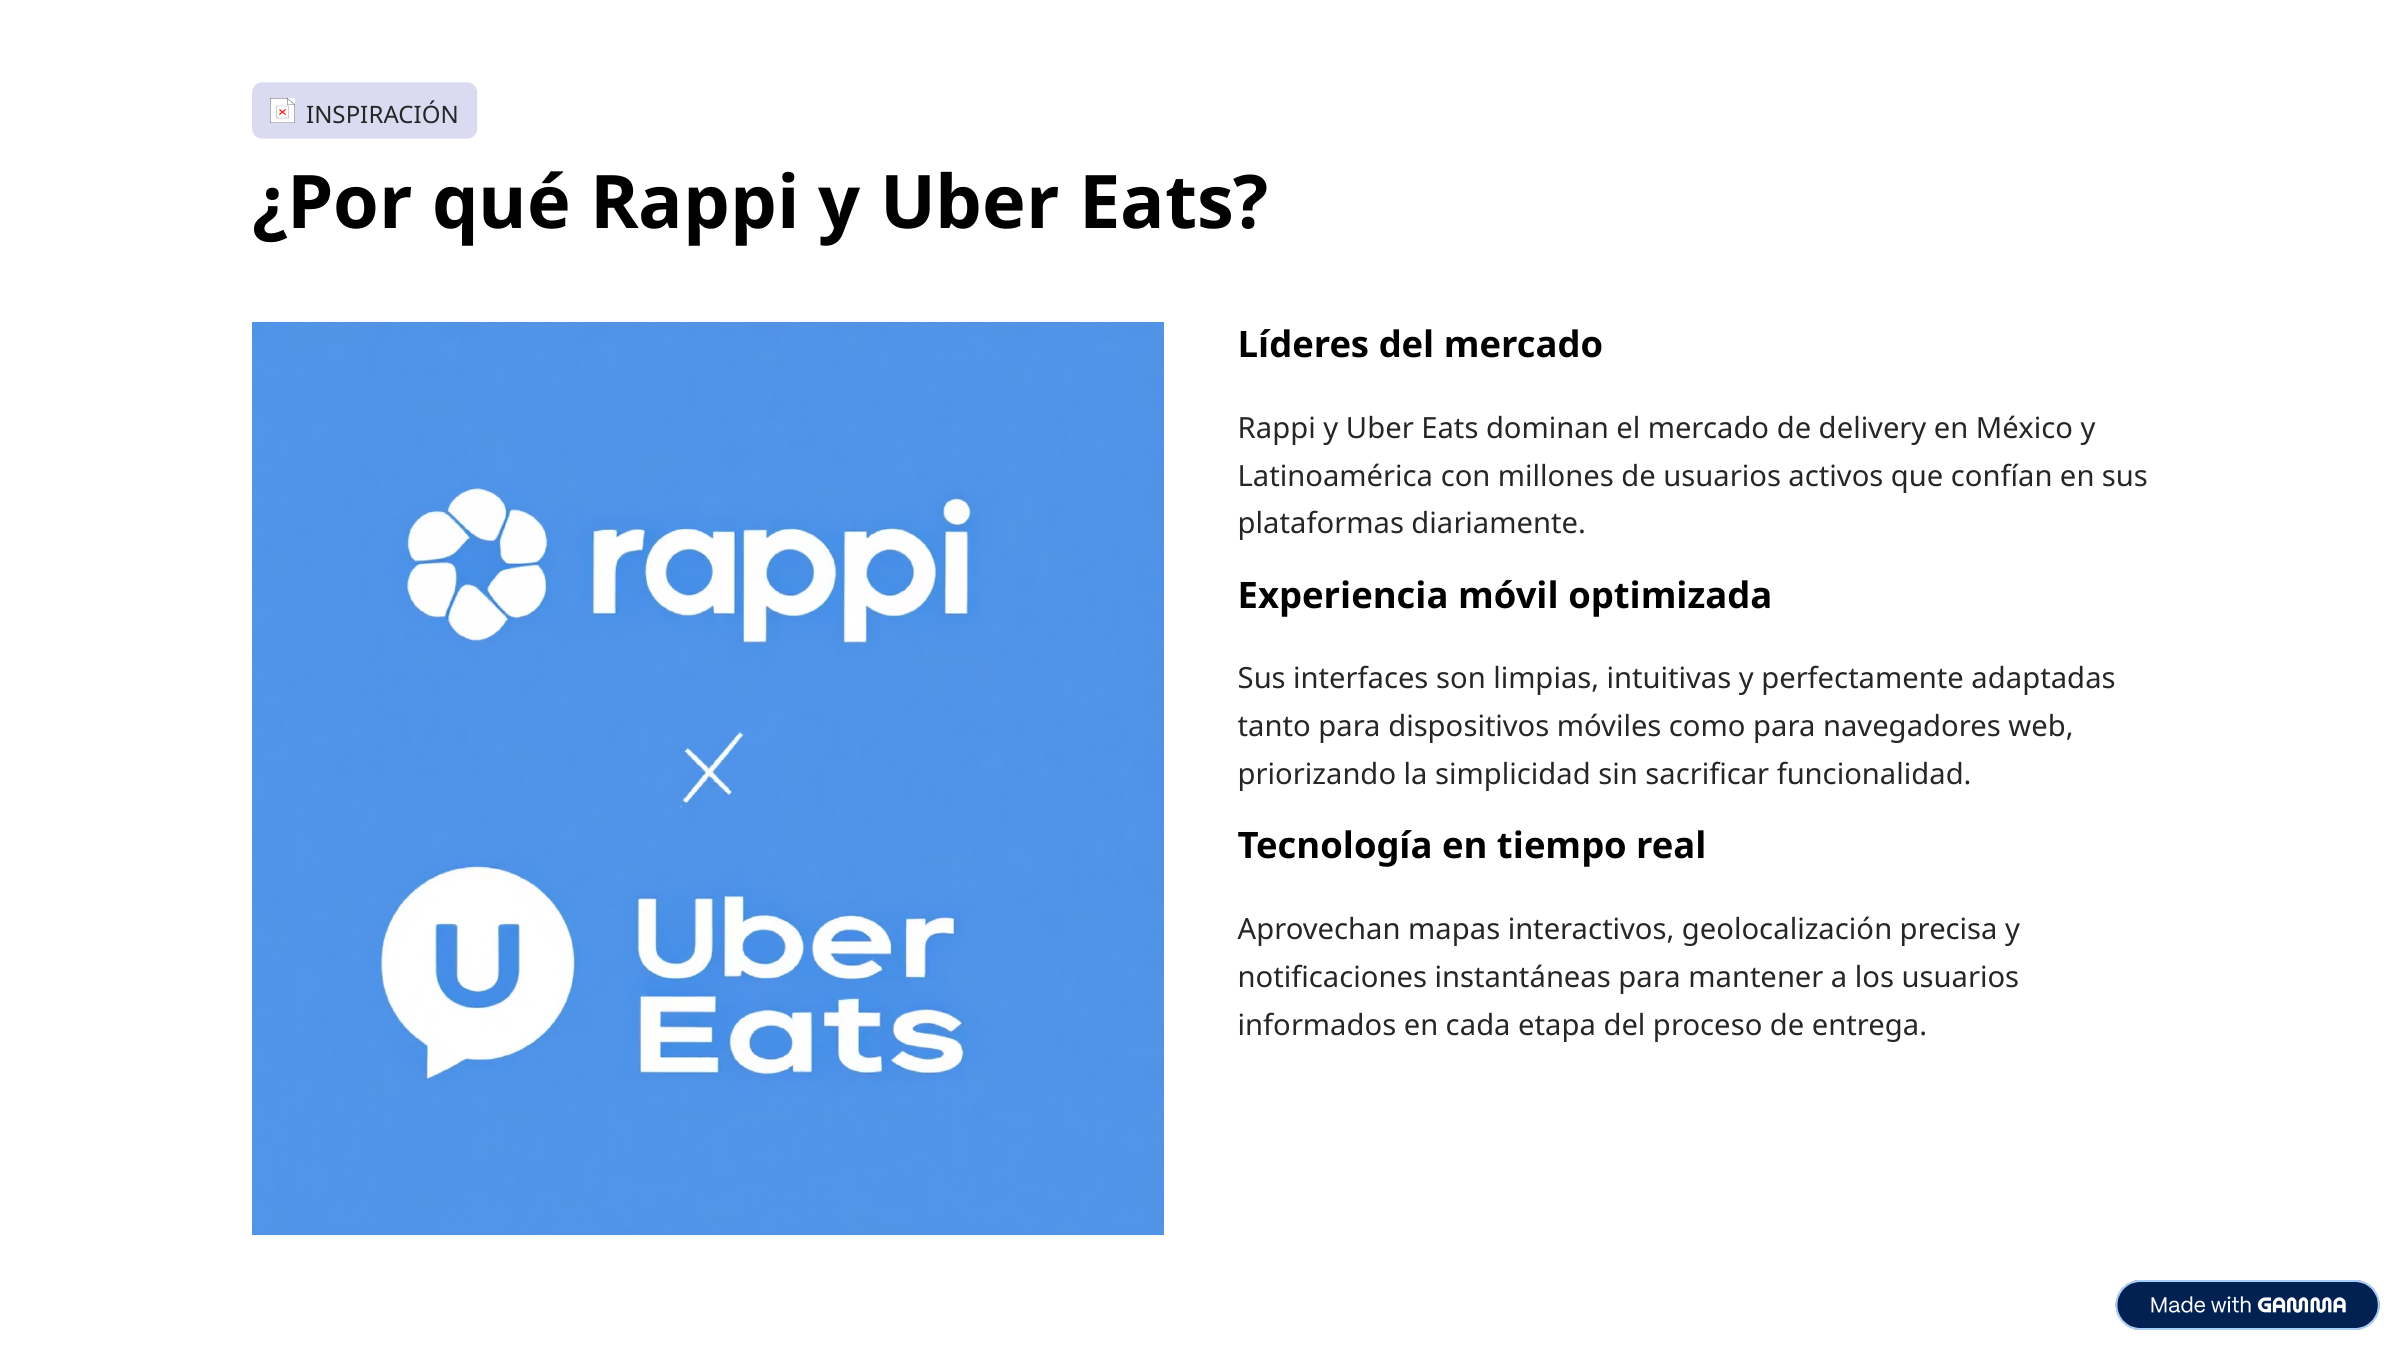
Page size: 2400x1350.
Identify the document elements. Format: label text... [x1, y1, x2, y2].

picture [2106, 1271, 2389, 1339]
text_box [252, 82, 478, 139]
text_box Sus interfaces son limpias, intuitivas y perfectamente adaptadas tanto para dispositivos móviles como para navegadores web, priorizando la simplicidad sin sacrificar funcionalidad. [1237, 646, 2149, 791]
picture [270, 98, 295, 123]
text_box Líderes del mercado [1237, 319, 1613, 367]
text_box Tecnología en tiempo real [1237, 820, 1708, 868]
text_box Experiencia móvil optimizada [1237, 569, 1774, 617]
text_box Rappi y Uber Eats dominan el mercado de delivery en México y Latinoamérica con millones de usuarios activos que confían en sus plataformas diariamente. [1237, 396, 2149, 540]
picture [252, 322, 1164, 1235]
text_box INSPIRACIÓN [306, 91, 460, 130]
text_box ¿Por qué Rappi y Uber Eats? [252, 150, 1275, 245]
text_box Aprovechan mapas interactivos, geolocalización precisa y notificaciones instantáneas para mantener a los usuarios informados en cada etapa del proceso de entrega. [1237, 897, 2149, 1041]
